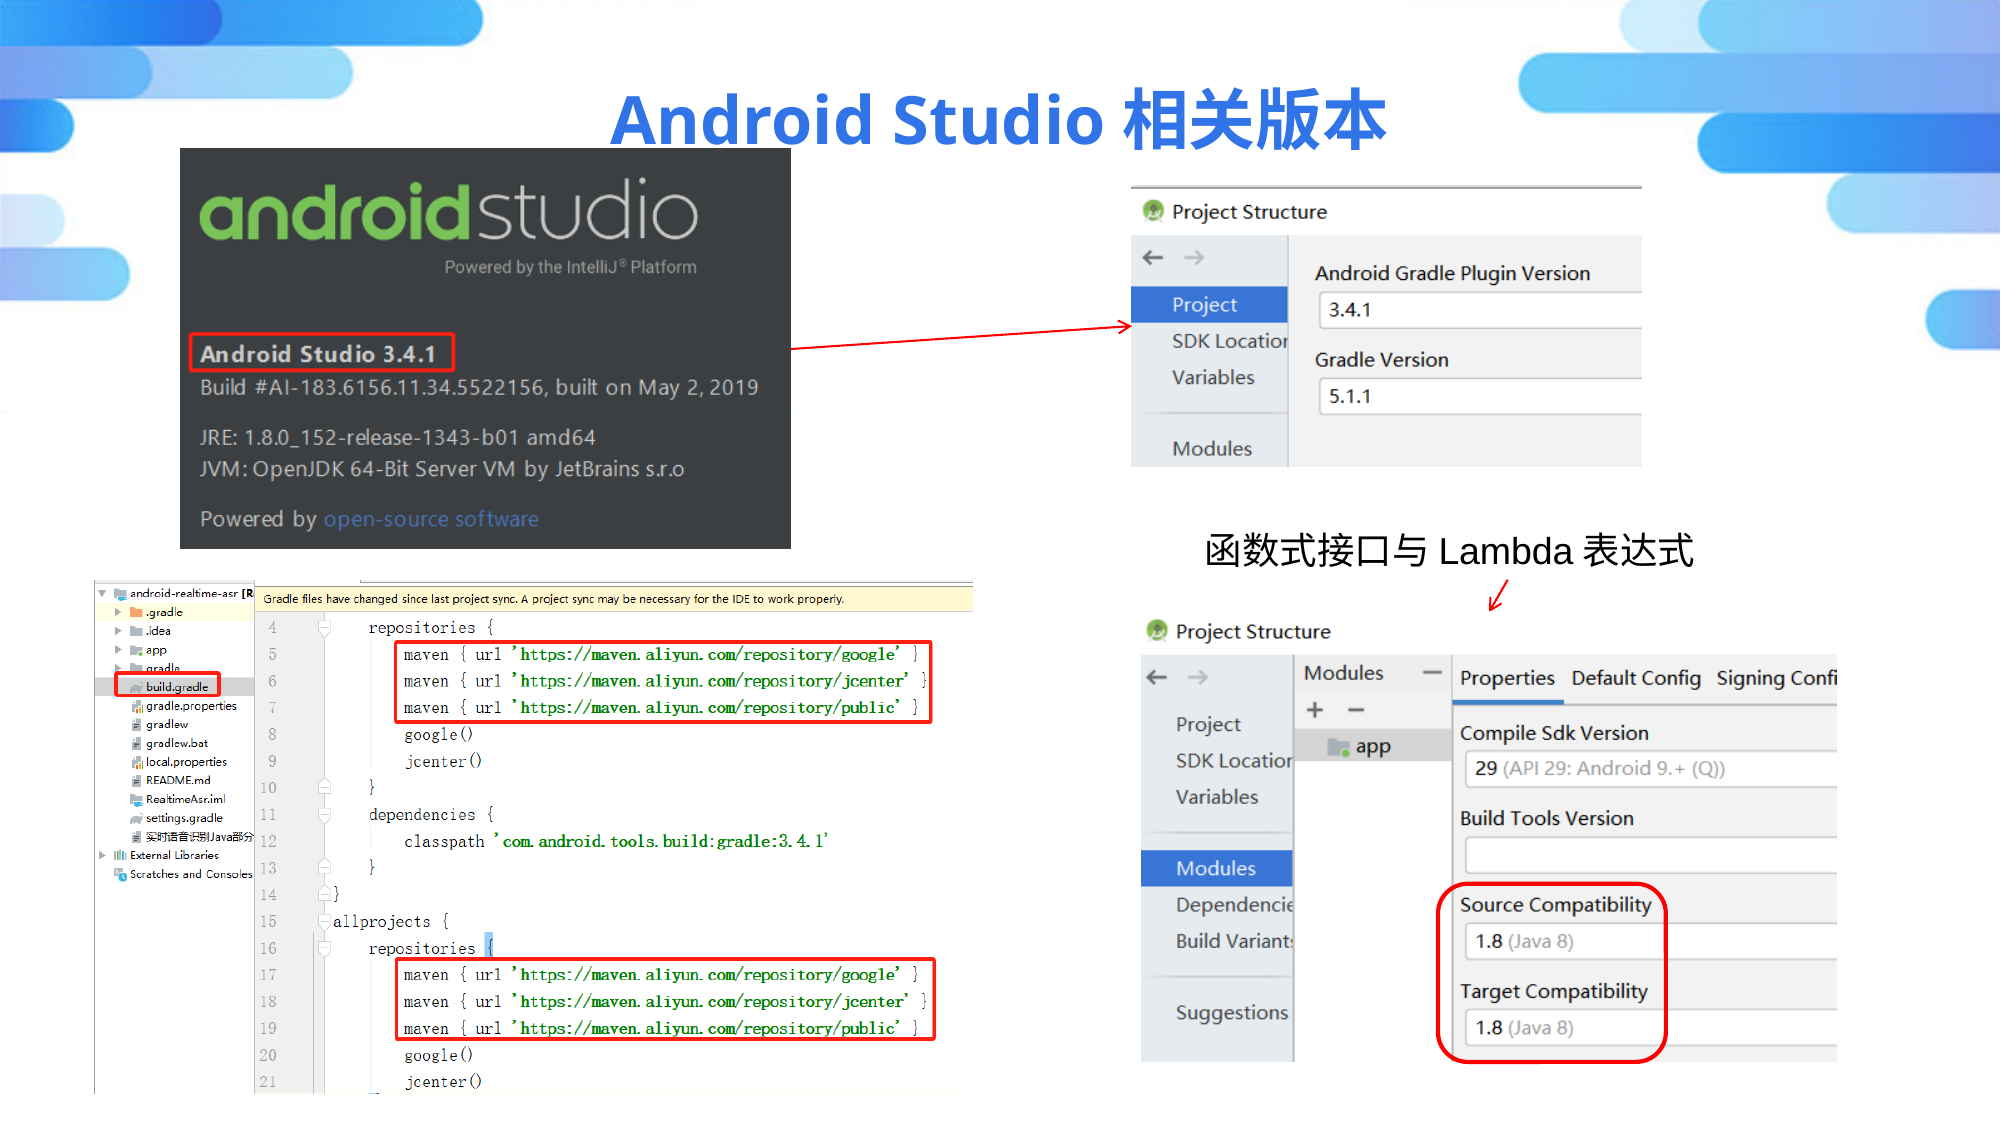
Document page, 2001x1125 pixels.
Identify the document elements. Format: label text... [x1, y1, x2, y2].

text_box 函数式接口与Lambda表达式 [1189, 519, 1826, 580]
picture [0, 0, 2000, 1125]
title Android Studio相关版本 [440, 59, 1560, 186]
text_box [1141, 611, 1837, 1062]
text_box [790, 325, 1132, 349]
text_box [1489, 580, 1508, 611]
